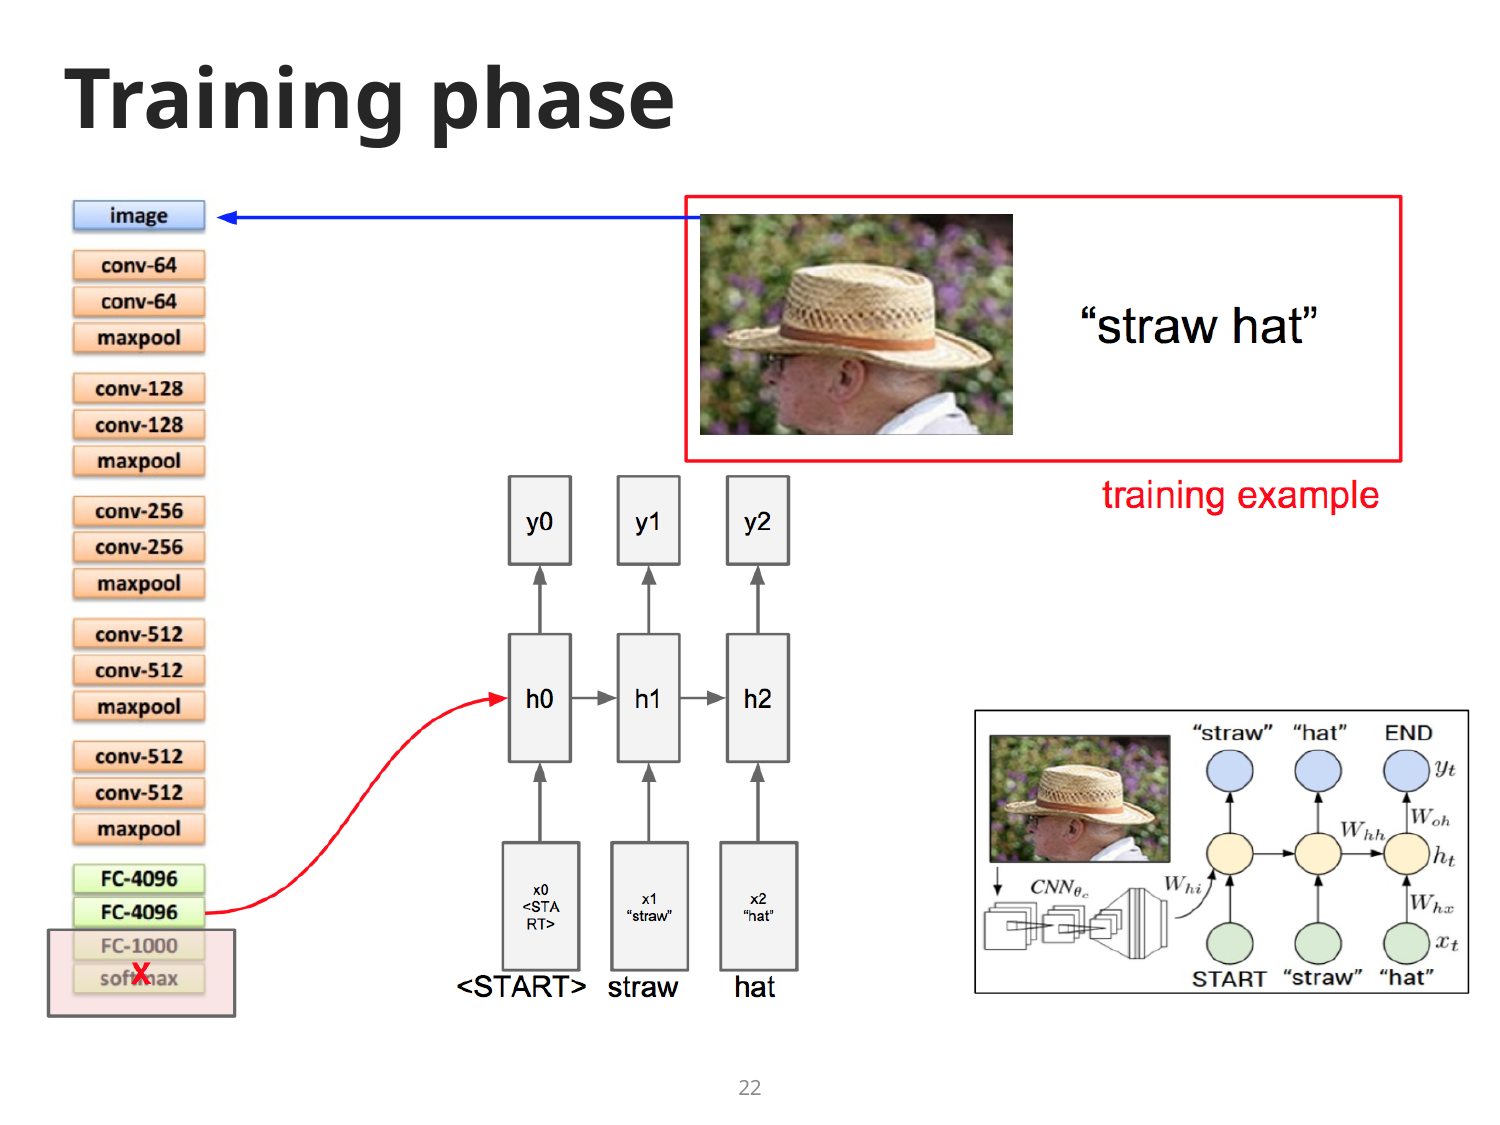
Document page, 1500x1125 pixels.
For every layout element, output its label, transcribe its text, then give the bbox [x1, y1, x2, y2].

slide_number 22 [575, 1058, 925, 1119]
title Training phase [48, 41, 1456, 149]
picture [0, 182, 1500, 1024]
